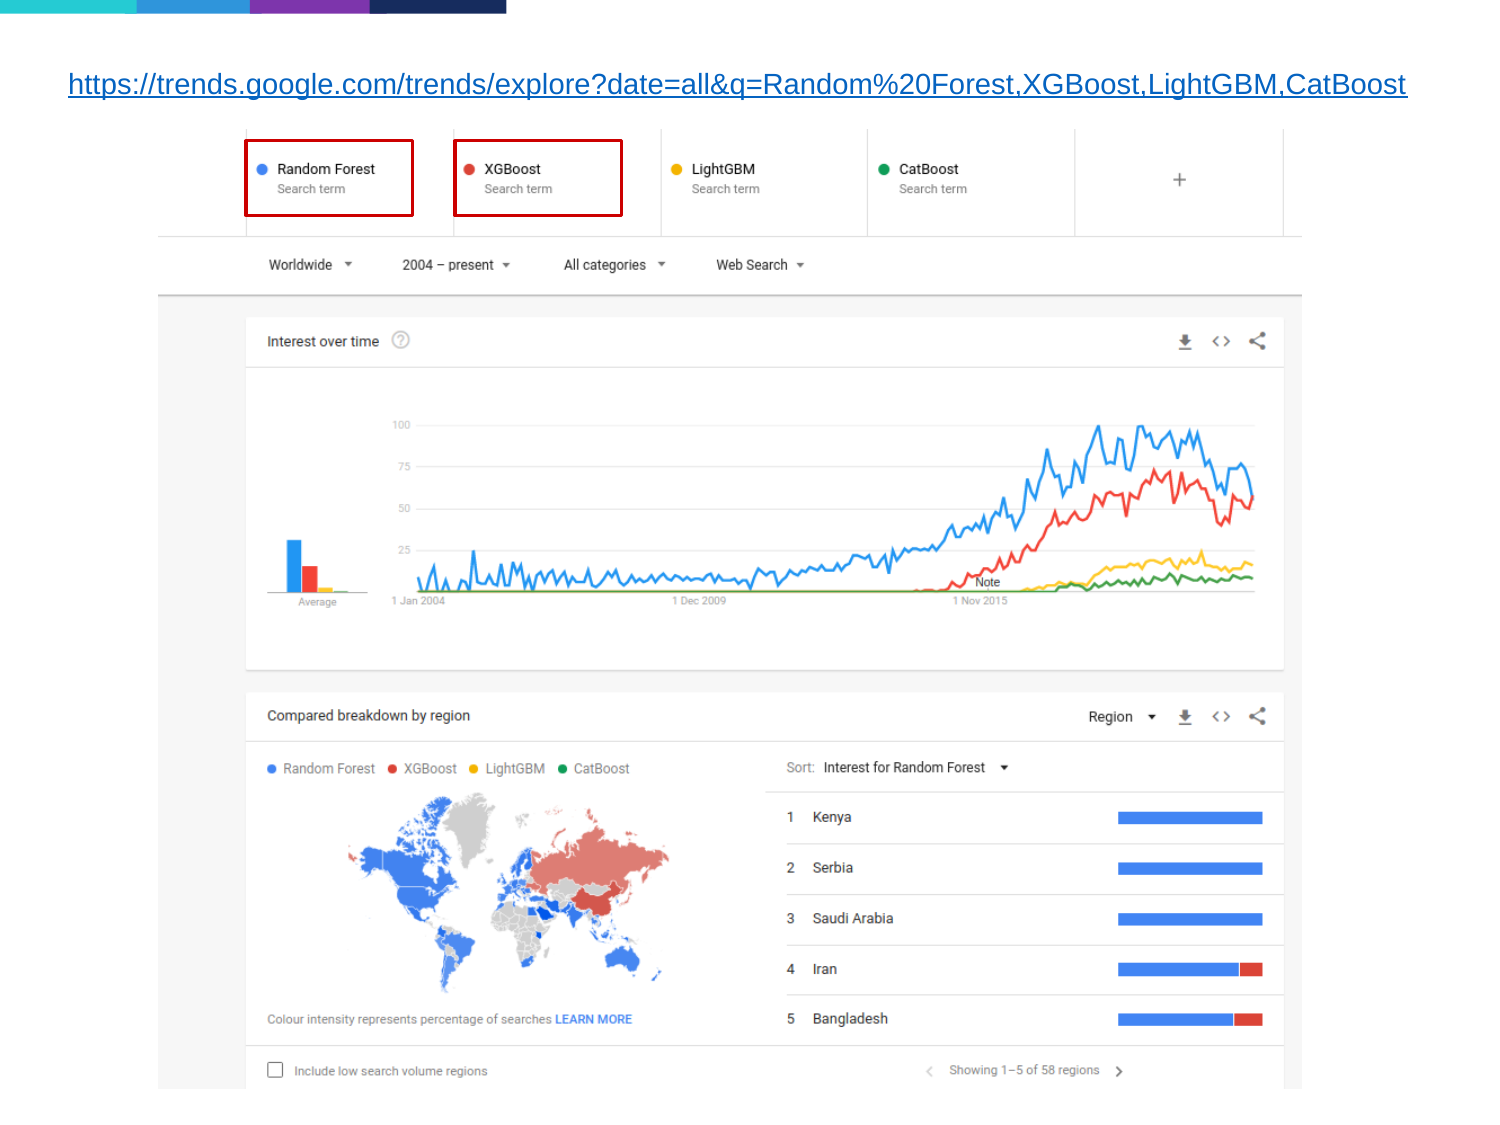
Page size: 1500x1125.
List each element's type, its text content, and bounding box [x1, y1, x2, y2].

picture [158, 128, 1302, 1089]
text_box https://trends.google.com/trends/explore?date=all&q=Random%20Forest,XGBoost,LightGBM,CatBoost [53, 50, 1425, 116]
